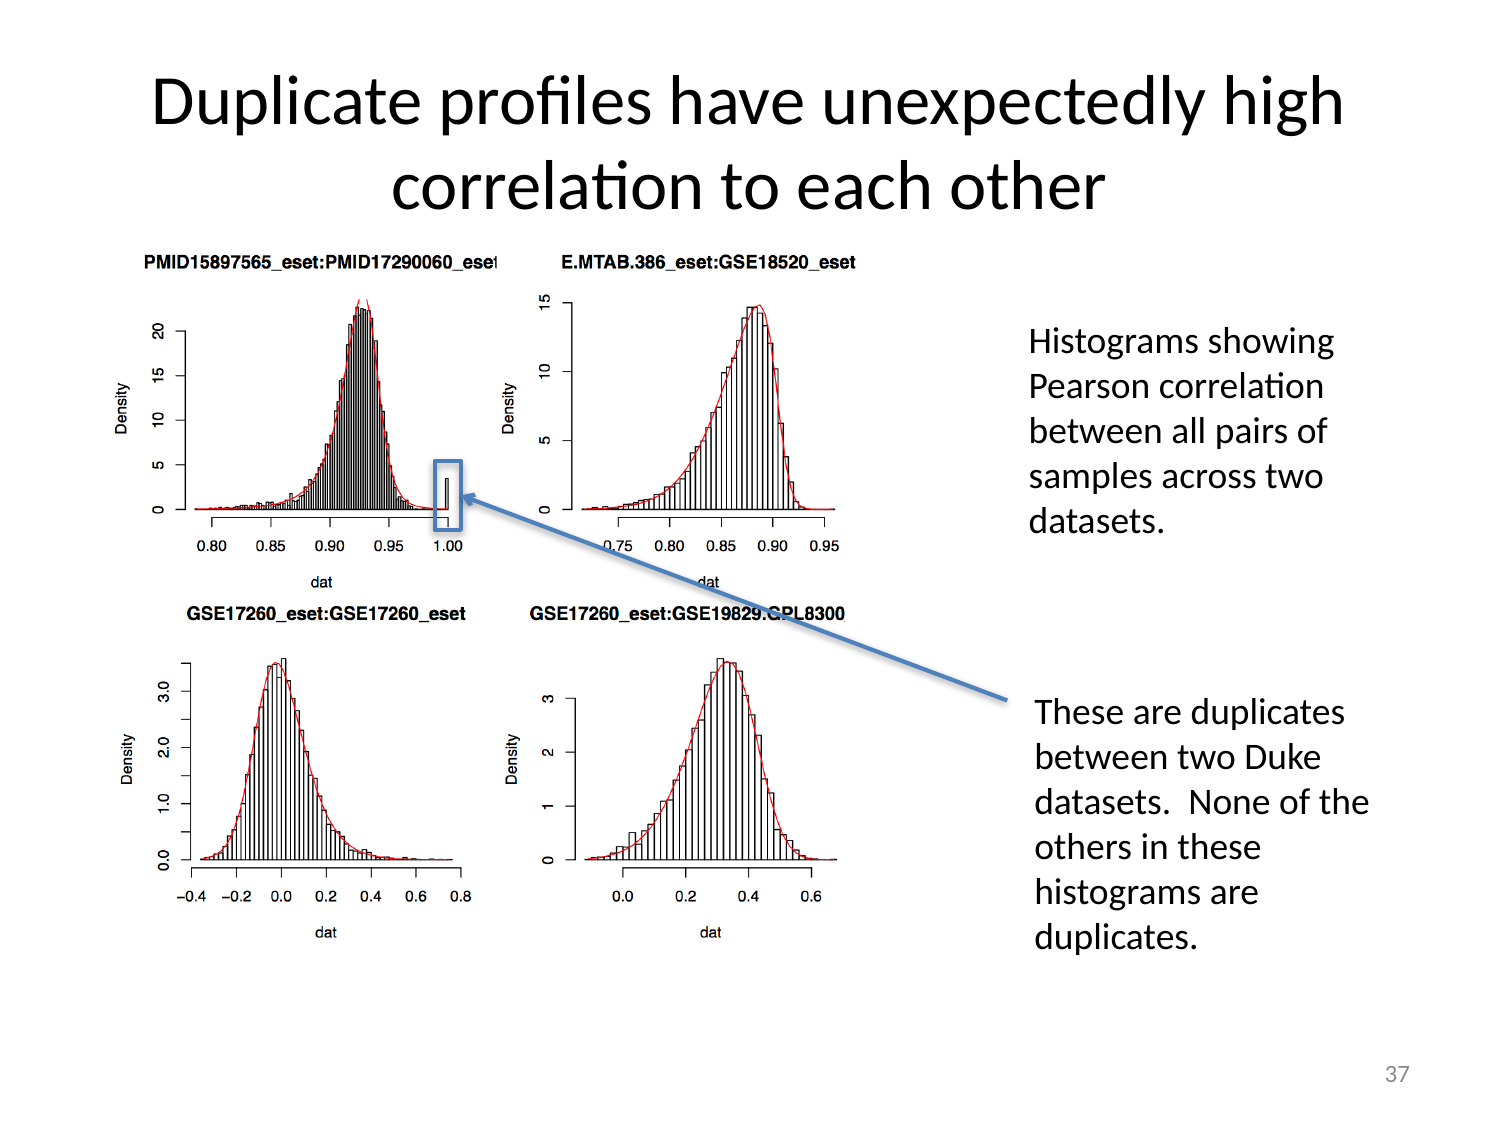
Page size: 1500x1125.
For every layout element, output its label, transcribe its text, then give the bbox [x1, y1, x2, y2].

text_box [460, 495, 1008, 701]
text_box These are duplicates between two Duke datasets. None of the others in these histograms are duplicates. [1019, 679, 1425, 965]
text_box Histograms showing Pearson correlation between all pairs of samples across two datasets. [1013, 308, 1459, 549]
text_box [110, 249, 875, 938]
slide_number 37 [1074, 1042, 1425, 1103]
title Duplicate profiles have unexpectedly high correlation to each other [75, 45, 1425, 233]
